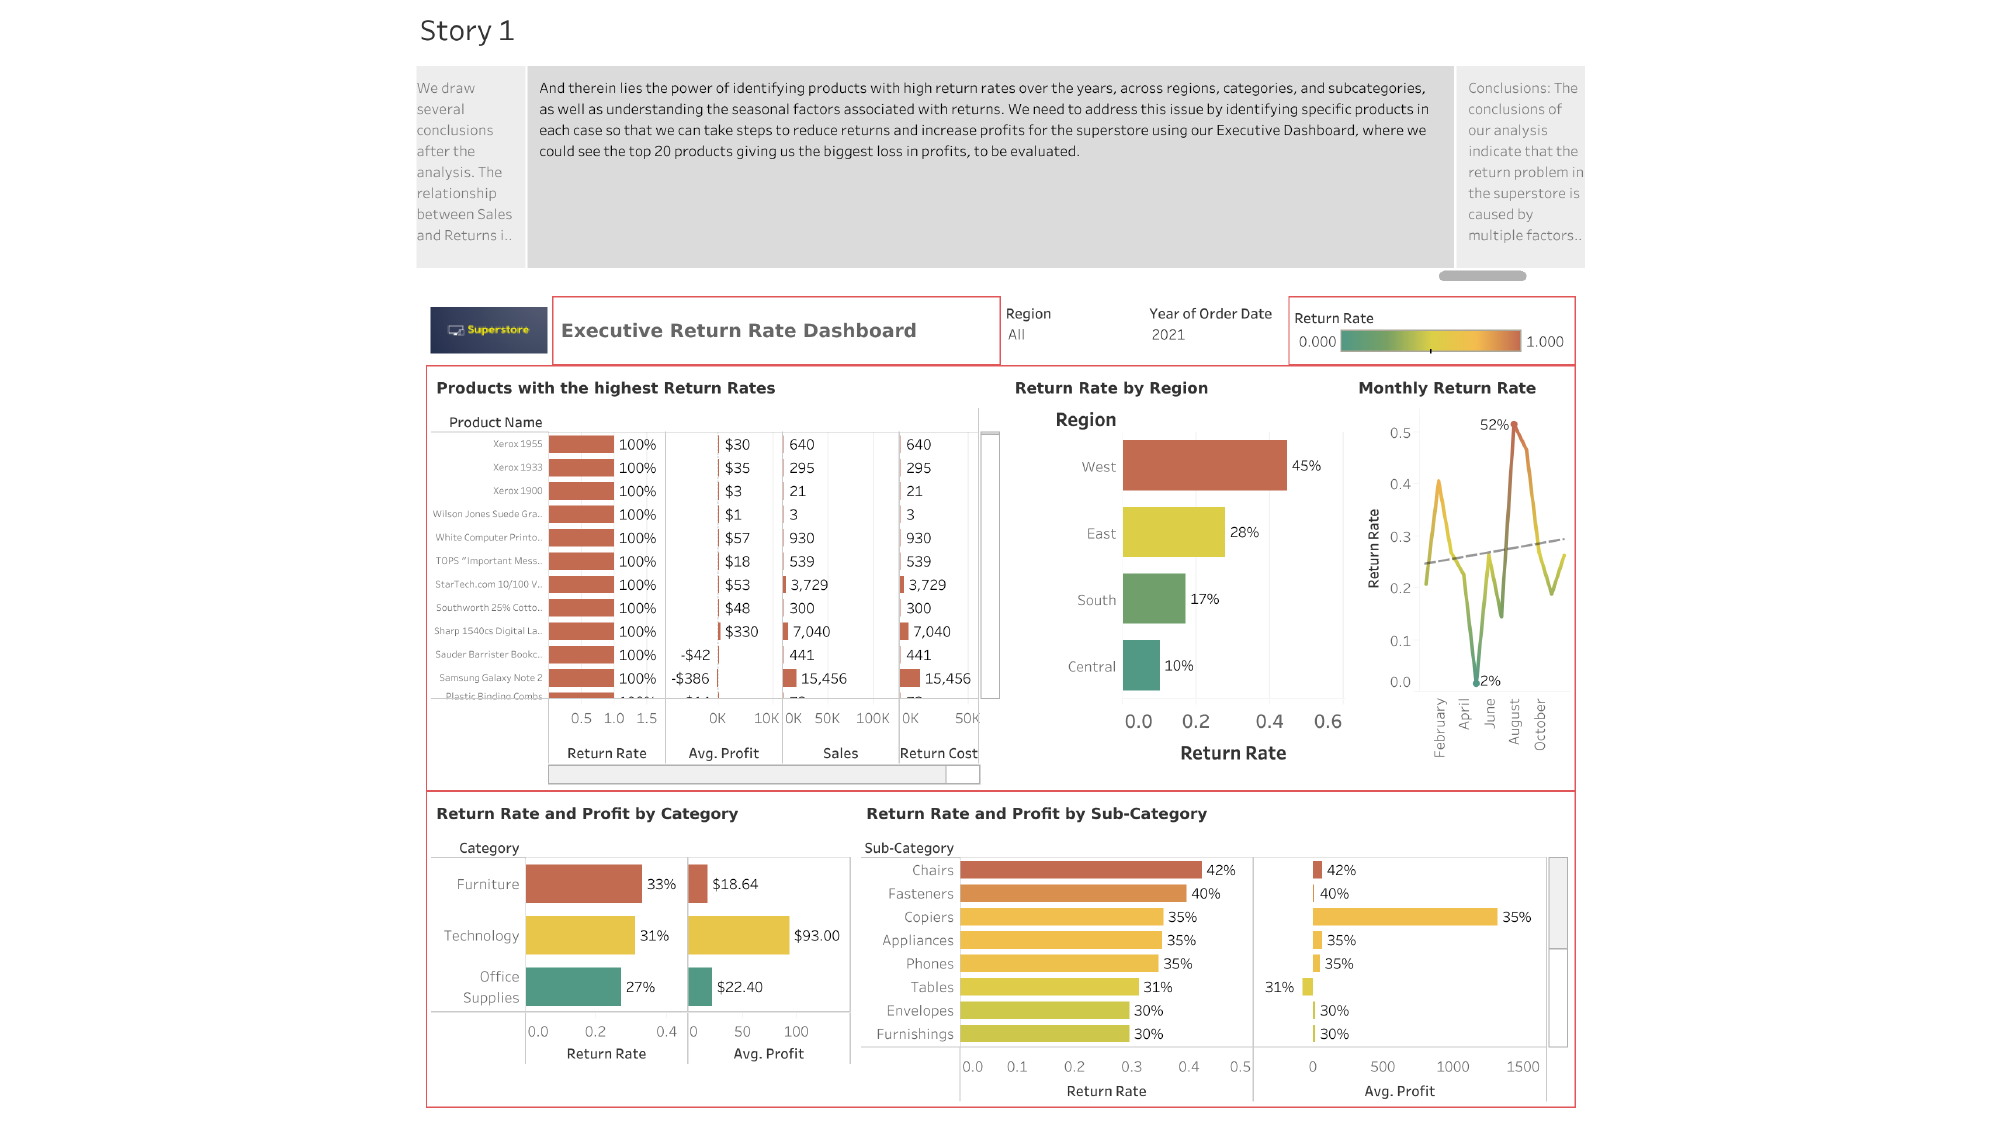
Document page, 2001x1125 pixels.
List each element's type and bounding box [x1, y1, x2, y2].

picture [407, 0, 1593, 1125]
